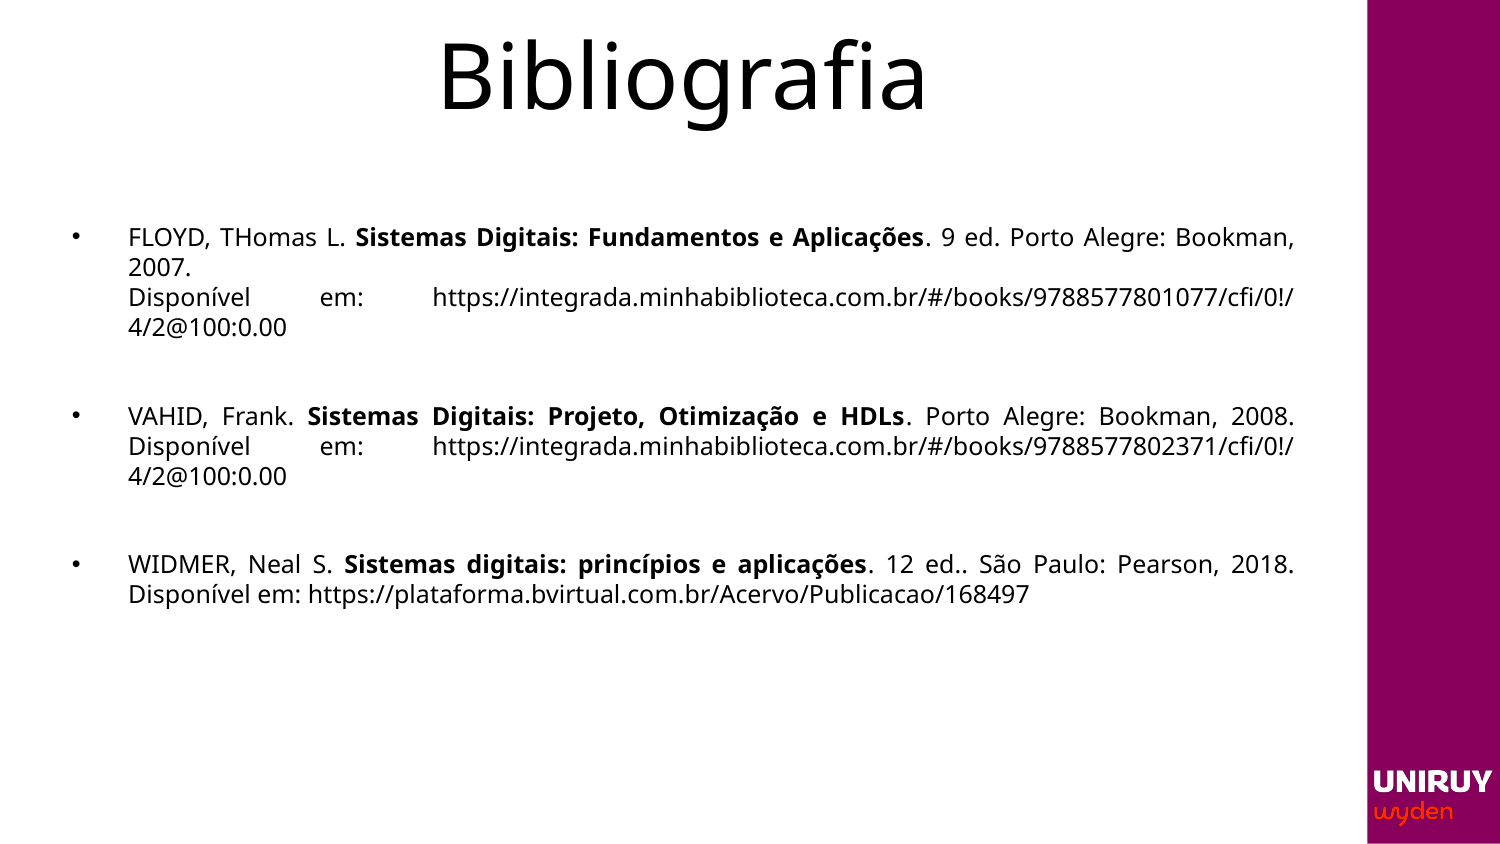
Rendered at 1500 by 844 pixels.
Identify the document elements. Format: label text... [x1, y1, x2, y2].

title Bibliografia [63, 2, 1304, 144]
picture [1374, 770, 1493, 827]
list FLOYD, THomas L. Sistemas Digitais: Fundamentos e Aplicações. 9 ed. Porto Alegre: Bookman, 2007. Disponível em: https://integrada.minhabiblioteca.com.br/#/books/9788577801077/cfi/0!/4/2@100:0.00 VAHID, Frank. Sistemas Digitais: Projeto, Otimização e HDLs. Porto Alegre: Bookman, 2008. Disponível em: https://integrada.minhabiblioteca.com.br/#/books/9788577802371/cfi/0!/4/2@100:0.00 WIDMER, Neal S. Sistemas digitais: princípios e aplicações. 12 ed.. São Paulo: Pearson, 2018. Disponível em: https://plataforma.bvirtual.com.br/Acervo/Publicacao/168497 [63, 213, 1304, 772]
